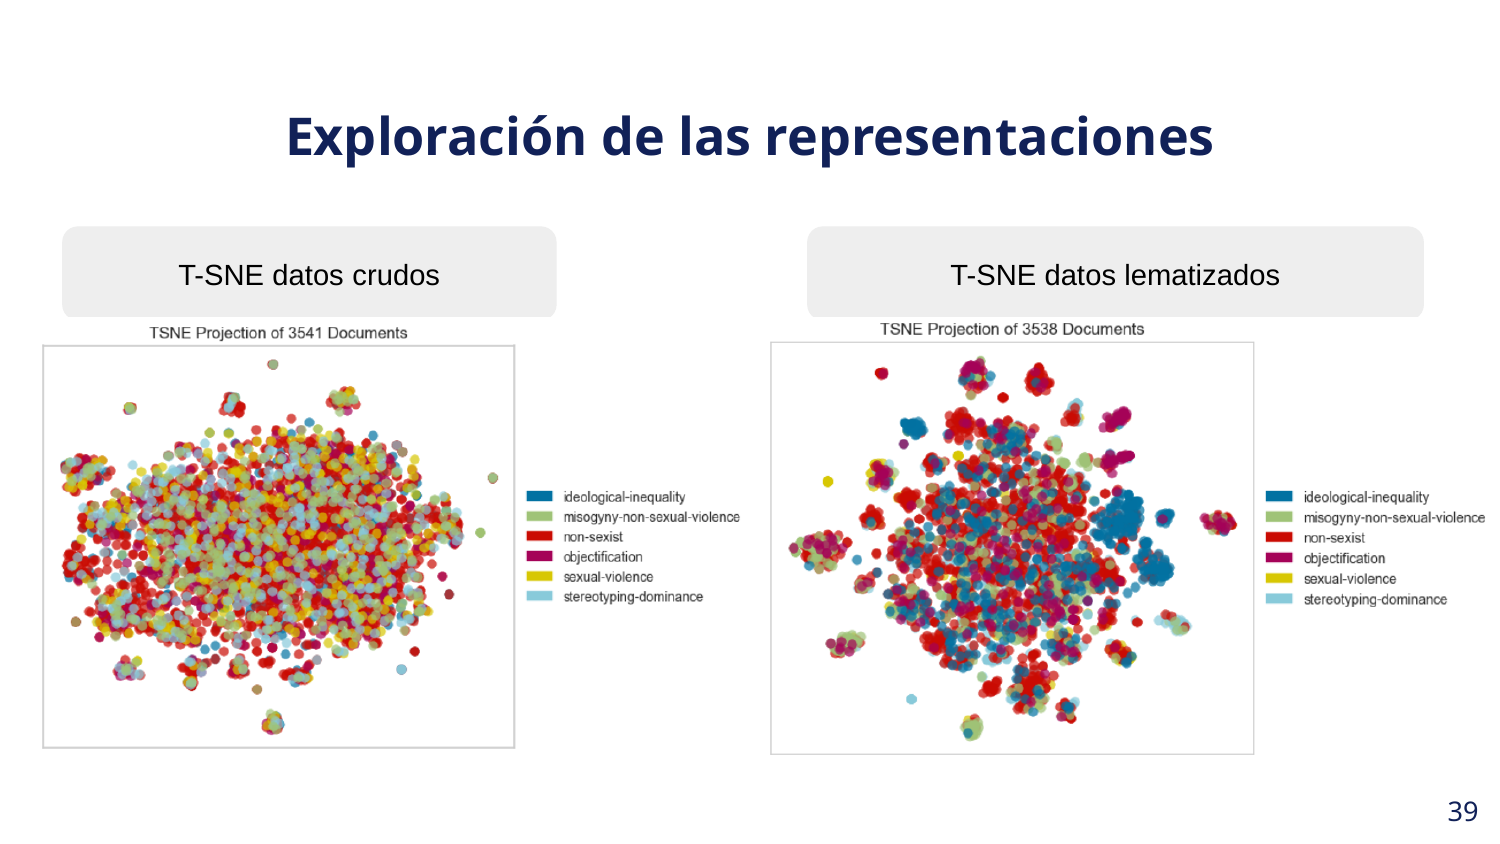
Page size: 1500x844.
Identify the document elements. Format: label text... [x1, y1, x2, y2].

slide_number ‹#› [1403, 779, 1494, 844]
picture [759, 317, 1497, 767]
picture [28, 317, 755, 763]
text_box Exploración de las representaciones [0, 88, 1500, 183]
text_box T-SNE datos lematizados [807, 226, 1424, 316]
text_box T-SNE datos crudos [62, 226, 557, 316]
